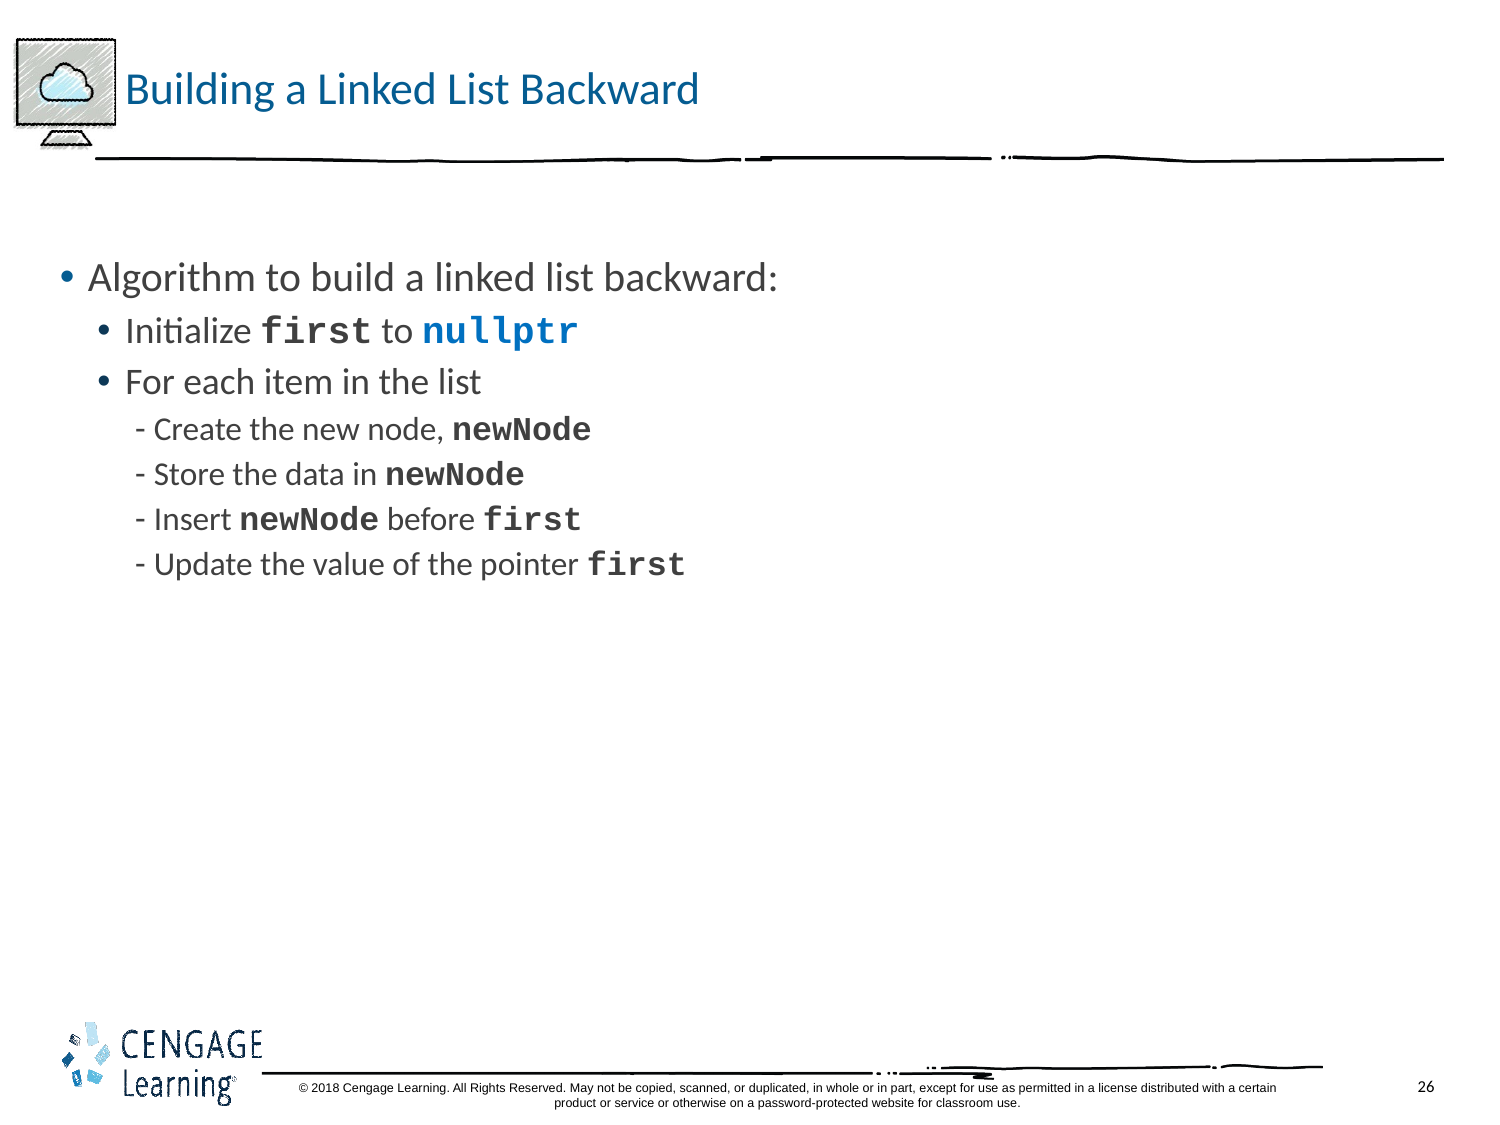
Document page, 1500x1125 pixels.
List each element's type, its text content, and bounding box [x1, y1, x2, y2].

picture [62, 1022, 1323, 1106]
title Building a Linked List Backward [125, 66, 1442, 116]
picture [95, 155, 1444, 163]
picture [12, 36, 117, 151]
list Algorithm to build a linked list backward: Initialize first to nullptr For each item in the list Create the new node, newNode Store the data in newNode Insert newNode before first Update the value of the pointer first [59, 252, 1441, 595]
